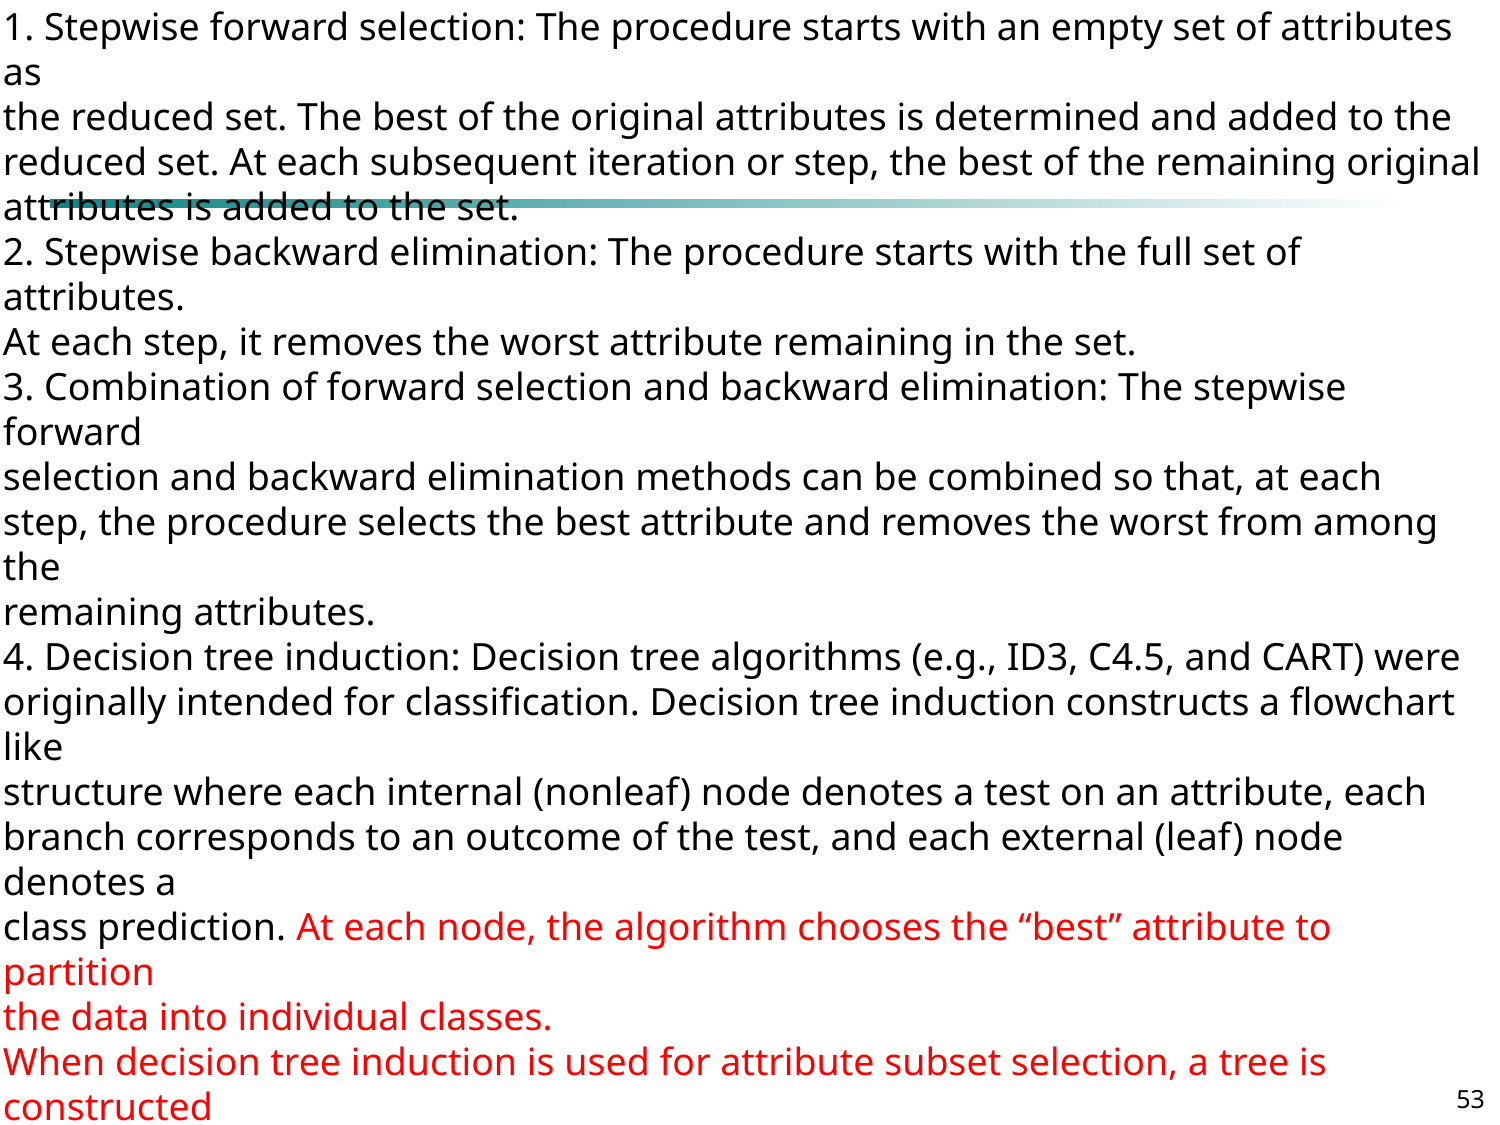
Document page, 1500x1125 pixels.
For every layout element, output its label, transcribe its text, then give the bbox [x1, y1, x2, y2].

text_box 1. Stepwise forward selection: The procedure starts with an empty set of attributes as the reduced set. The best of the original attributes is determined and added to the reduced set. At each subsequent iteration or step, the best of the remaining original attributes is added to the set. 2. Stepwise backward elimination: The procedure starts with the full set of attributes. At each step, it removes the worst attribute remaining in the set. 3. Combination of forward selection and backward elimination: The stepwise forward selection and backward elimination methods can be combined so that, at each step, the procedure selects the best attribute and removes the worst from among the remaining attributes. 4. Decision tree induction: Decision tree algorithms (e.g., ID3, C4.5, and CART) were originally intended for classification. Decision tree induction constructs a flowchart like structure where each internal (nonleaf) node denotes a test on an attribute, each branch corresponds to an outcome of the test, and each external (leaf) node denotes a class prediction. At each node, the algorithm chooses the “best” attribute to partition the data into individual classes. When decision tree induction is used for attribute subset selection, a tree is constructed from the given data. All attributes that do not appear in the tree are assumed to be irrelevant. The set of attributes appearing in the tree form the reduced subset of attributes. The stopping criteria for the methods may vary. The procedure may employ a threshold on the measure used to determine when to stop the attribute selection process. [0, 0, 1500, 1125]
